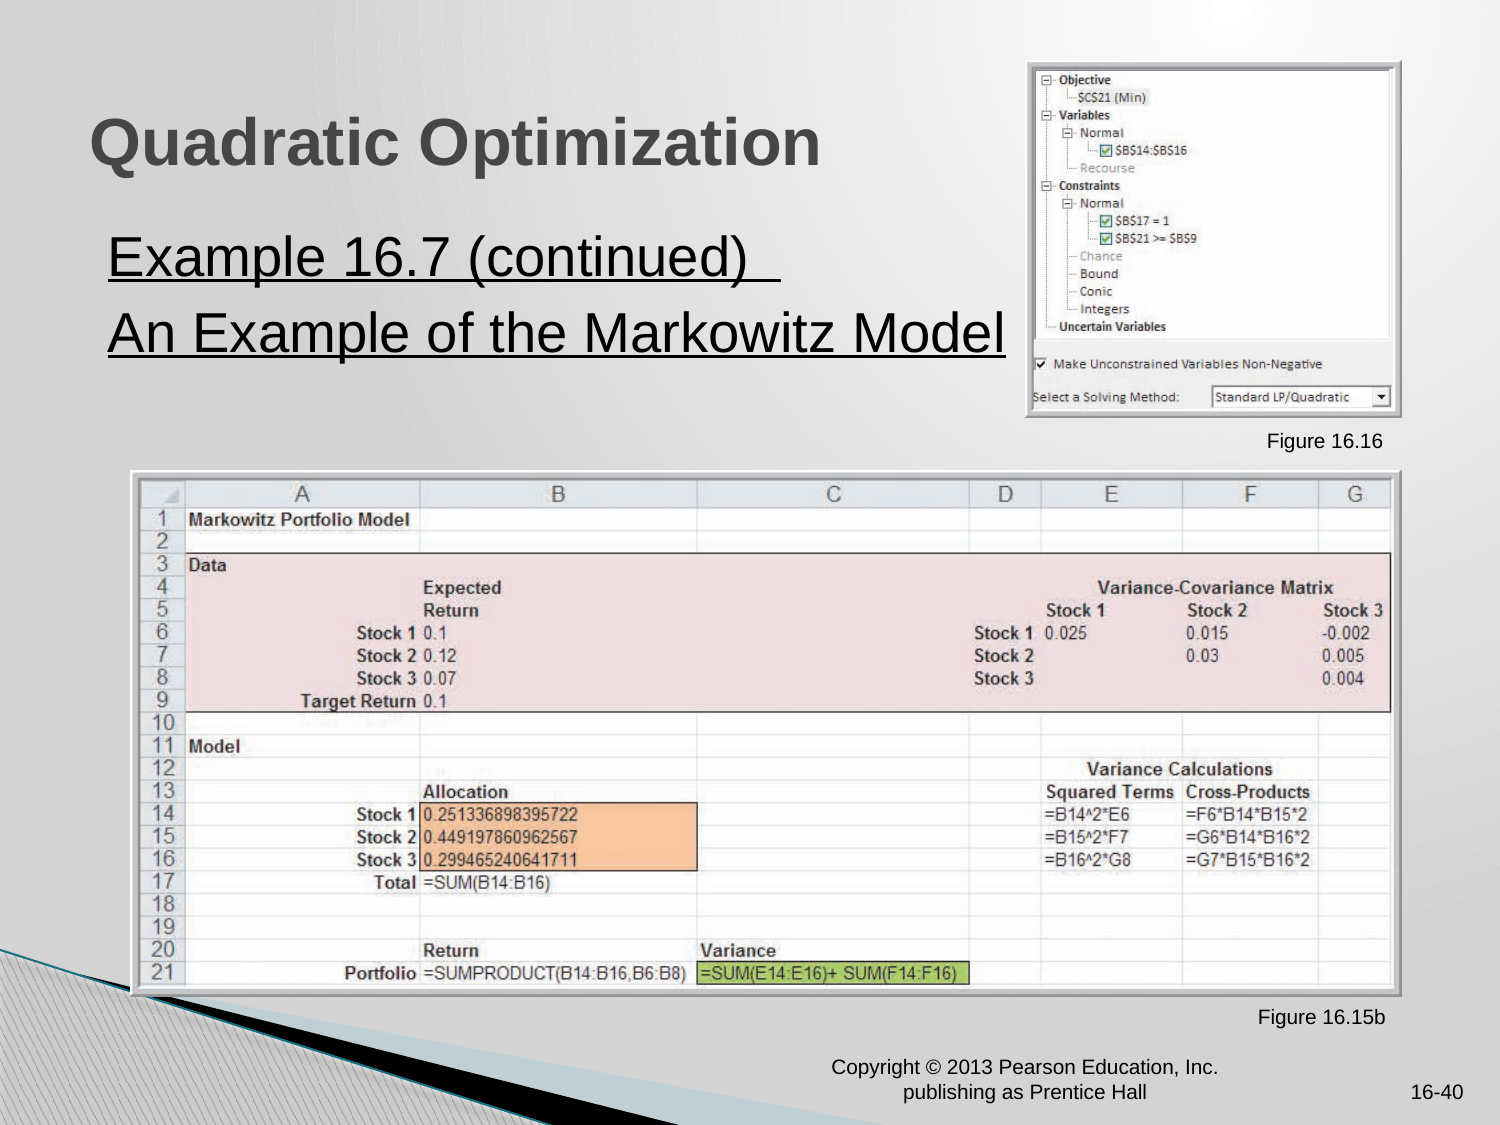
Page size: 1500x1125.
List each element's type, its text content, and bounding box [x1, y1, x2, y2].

slide_number 16-40 [1362, 1051, 1479, 1112]
list Example 16.7 (continued) An Example of the Markowitz Model [74, 212, 1426, 956]
text_box Figure 16.16 [1252, 431, 1399, 461]
picture [1024, 59, 1402, 419]
picture [129, 469, 1402, 997]
footer Copyright © 2013 Pearson Education, Inc. publishing as Prentice Hall [812, 1051, 1238, 1112]
title Quadratic Optimization [75, 45, 1425, 233]
text_box Figure 16.15b [1243, 1007, 1401, 1037]
